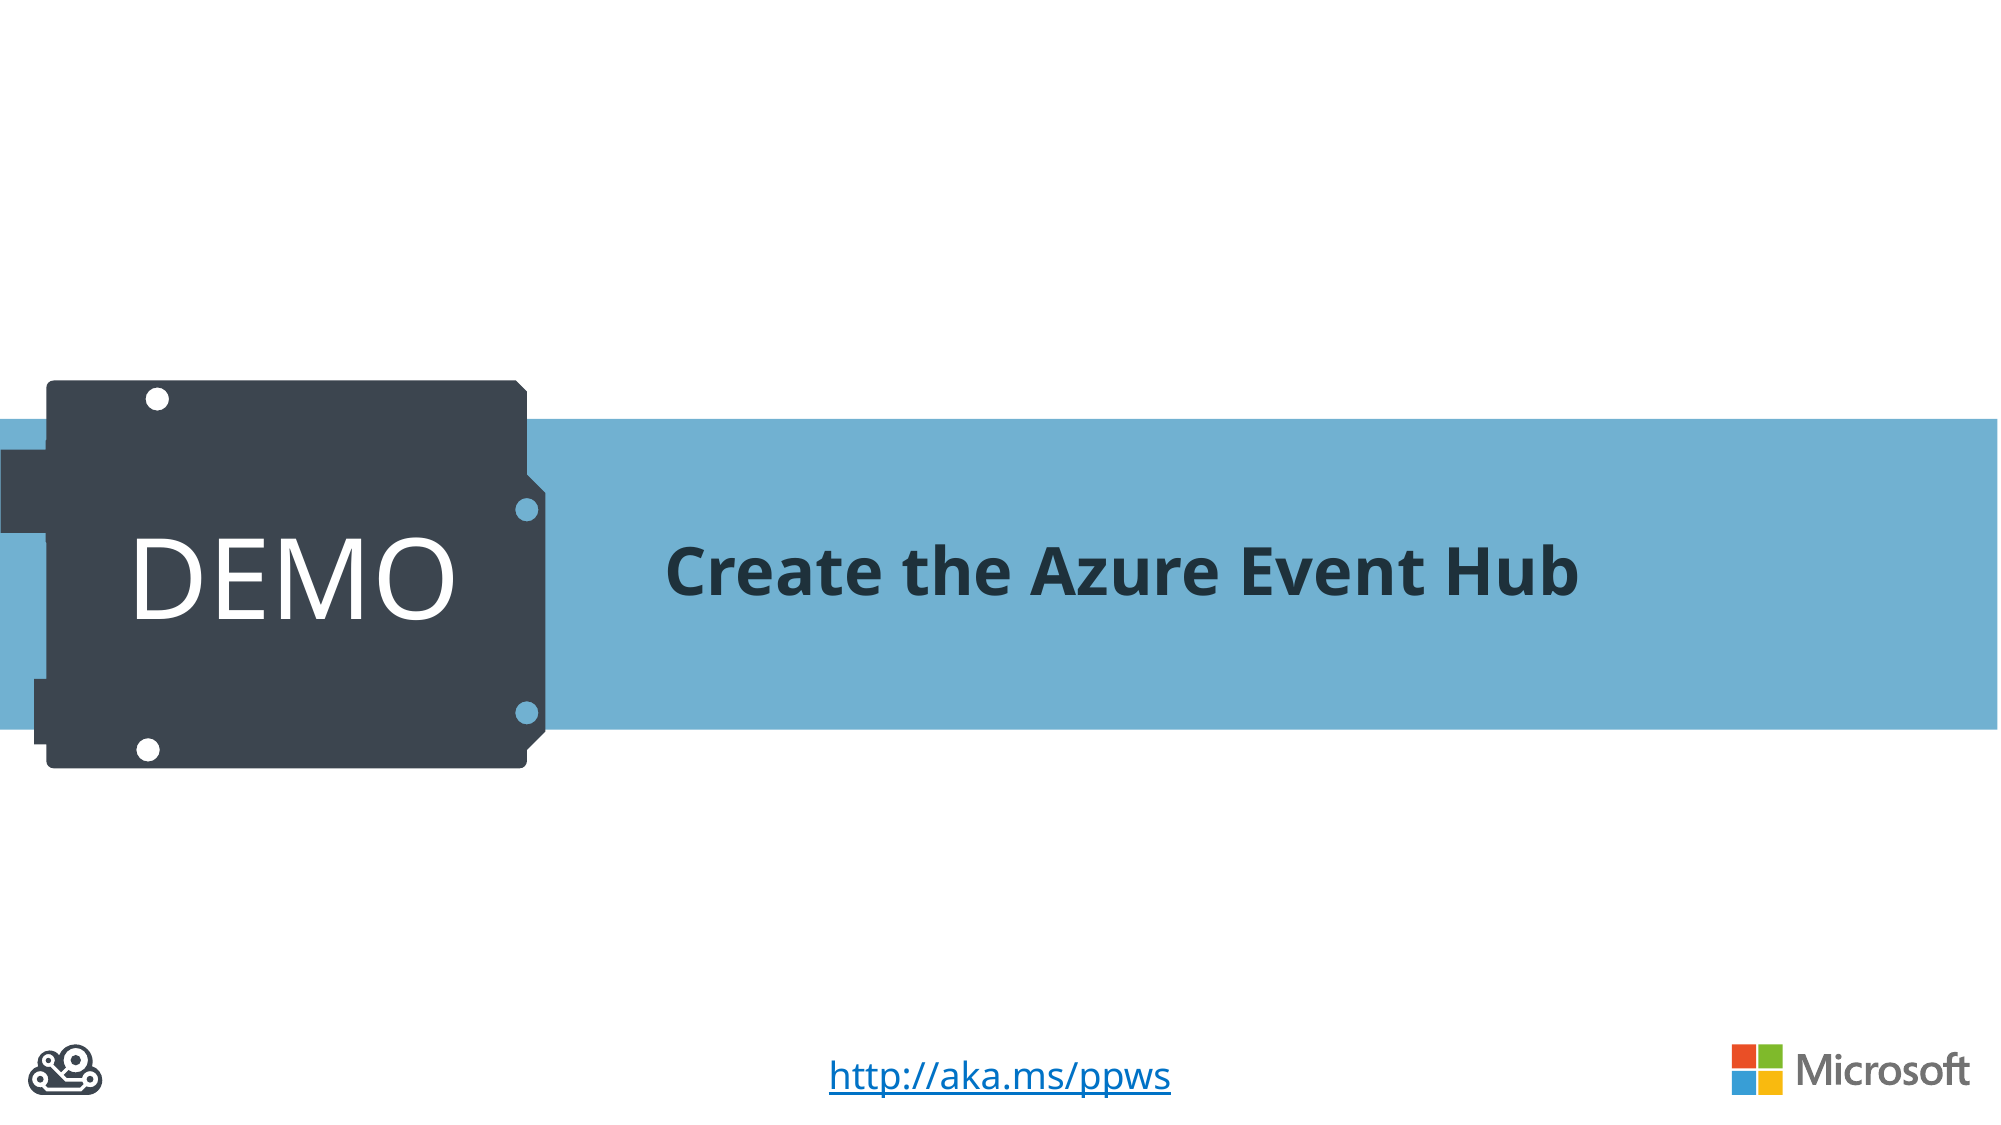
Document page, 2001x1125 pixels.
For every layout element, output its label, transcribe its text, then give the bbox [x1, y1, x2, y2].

title Create the Azure Event Hub [649, 418, 1978, 730]
